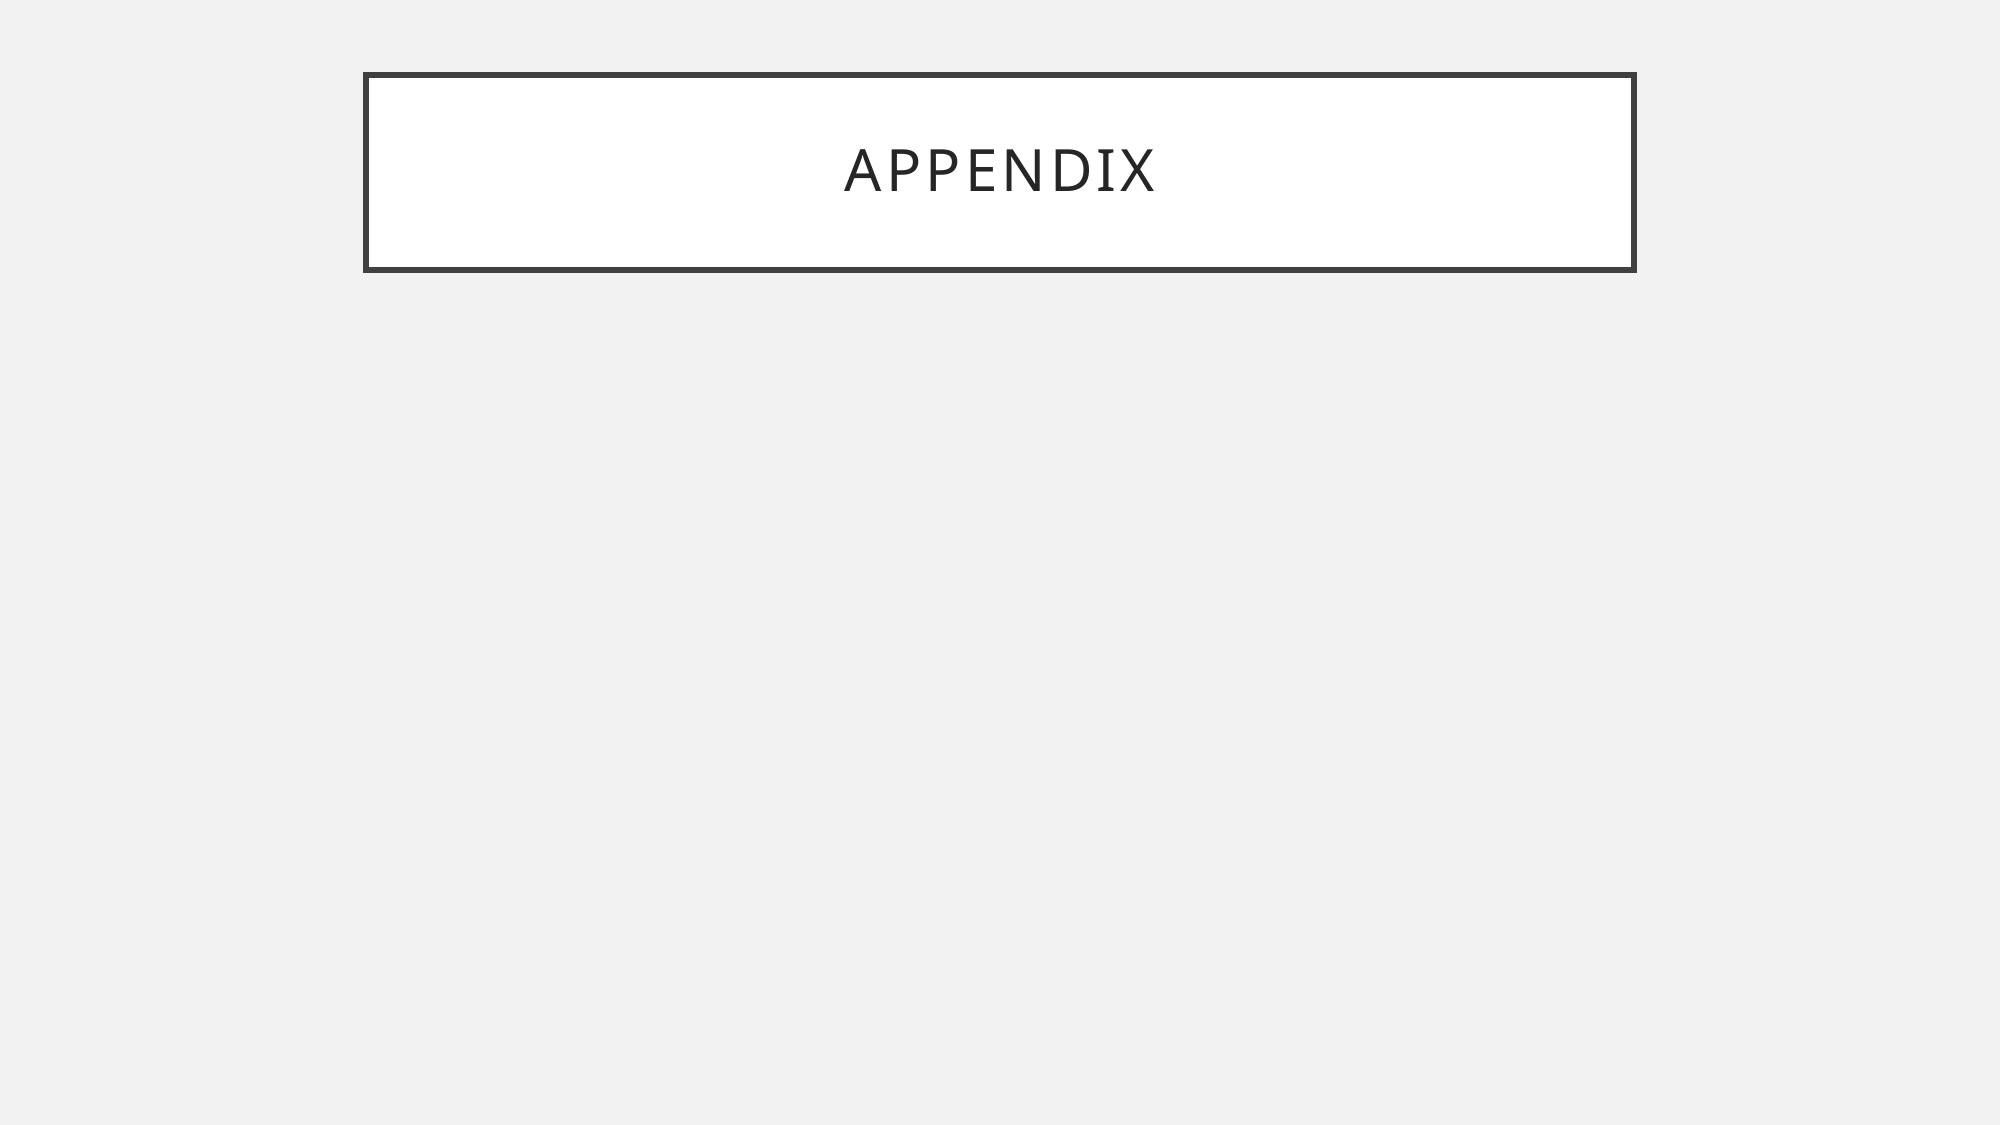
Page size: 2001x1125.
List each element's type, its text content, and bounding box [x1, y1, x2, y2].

title Appendix [363, 72, 1637, 273]
